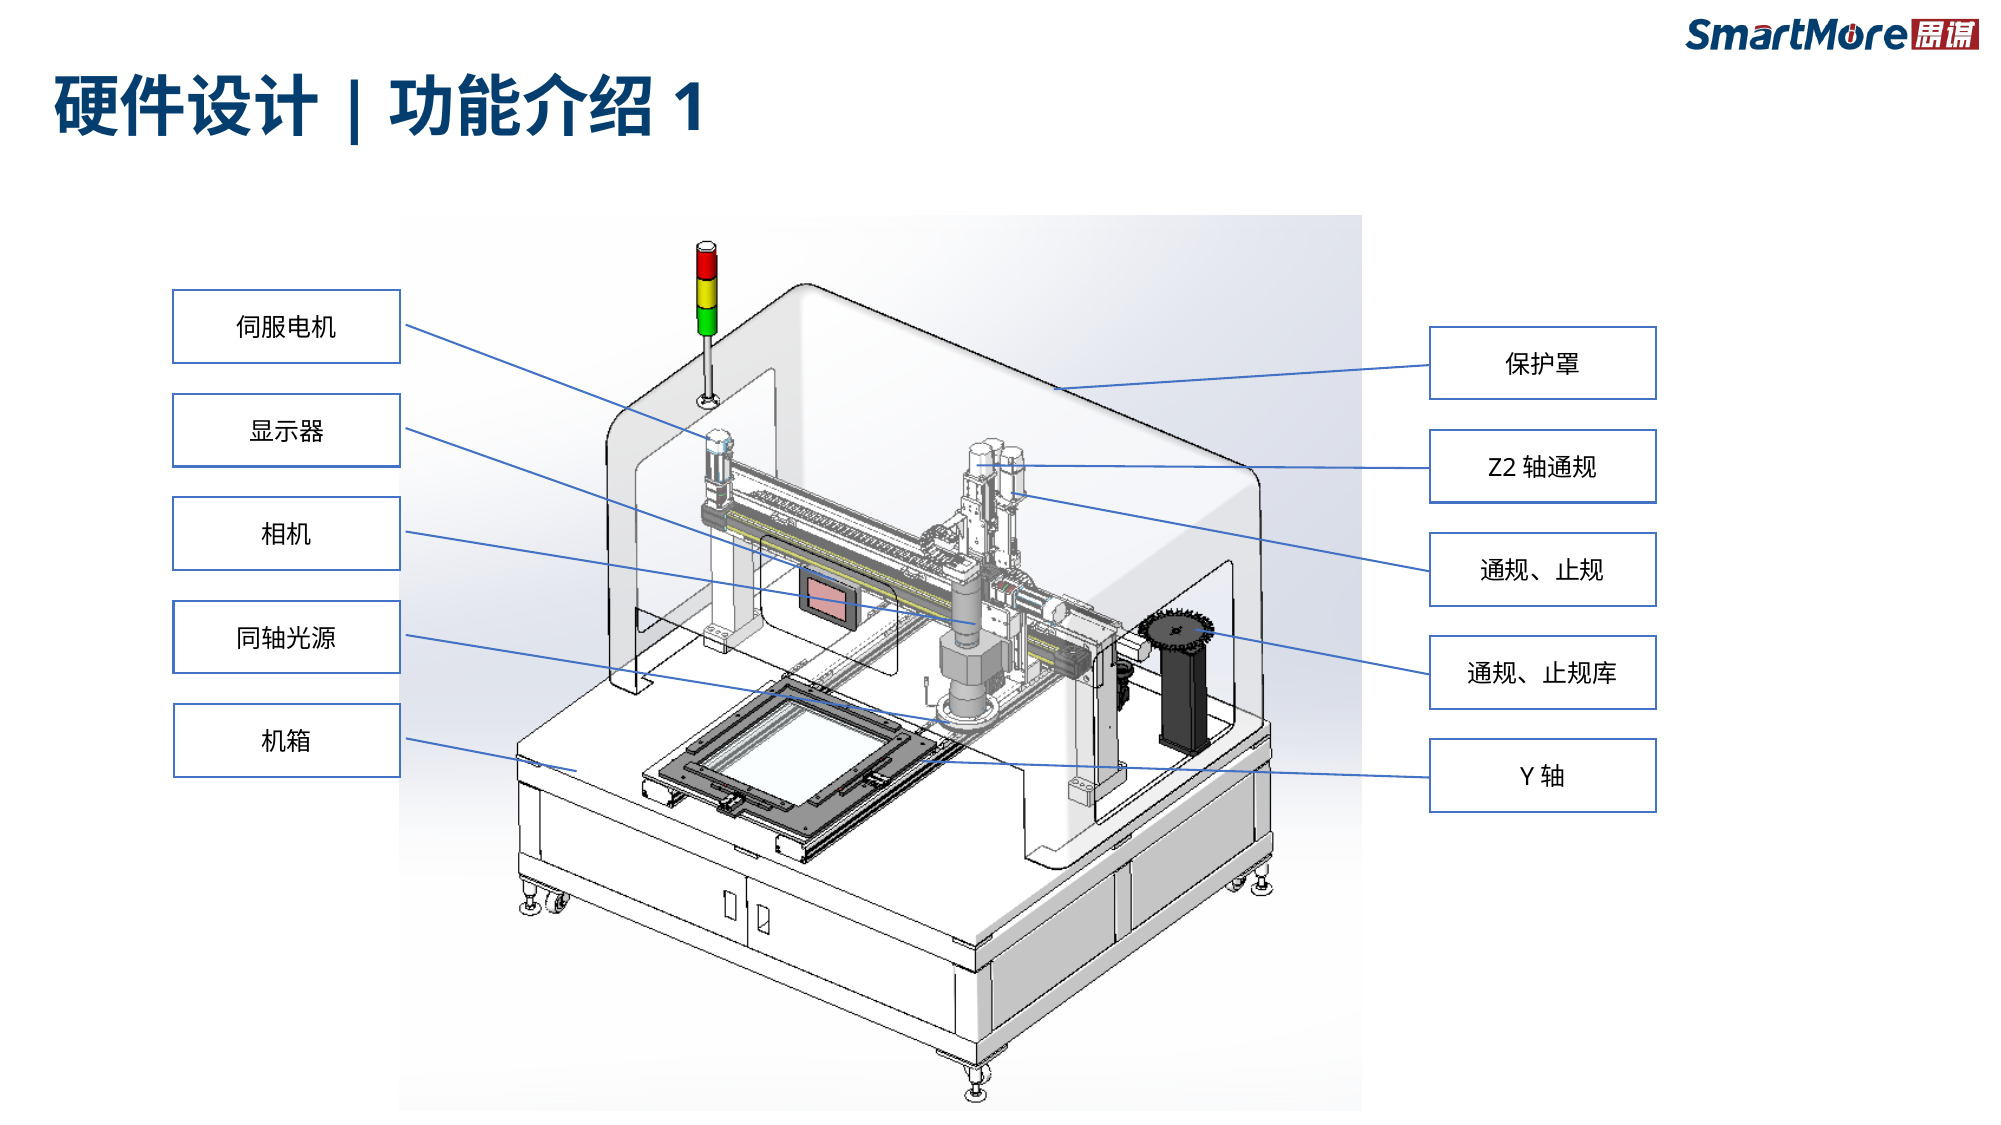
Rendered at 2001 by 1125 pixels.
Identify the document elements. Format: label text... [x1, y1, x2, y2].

picture [1685, 18, 1979, 50]
text_box 机箱 [173, 703, 399, 778]
text_box 保护罩 [1362, 326, 1657, 400]
text_box 相机 [172, 496, 399, 571]
text_box 通规、止规库 [1362, 635, 1657, 710]
text_box 通规、止规 [1362, 532, 1657, 607]
text_box 显示器 [172, 393, 399, 468]
picture [399, 215, 1362, 1111]
title 硬件设计|功能介绍1 [53, 72, 1952, 145]
text_box 伺服电机 [172, 289, 399, 364]
text_box Z2轴通规 [1362, 429, 1657, 504]
text_box 同轴光源 [172, 600, 399, 674]
text_box Y轴 [1362, 738, 1657, 813]
